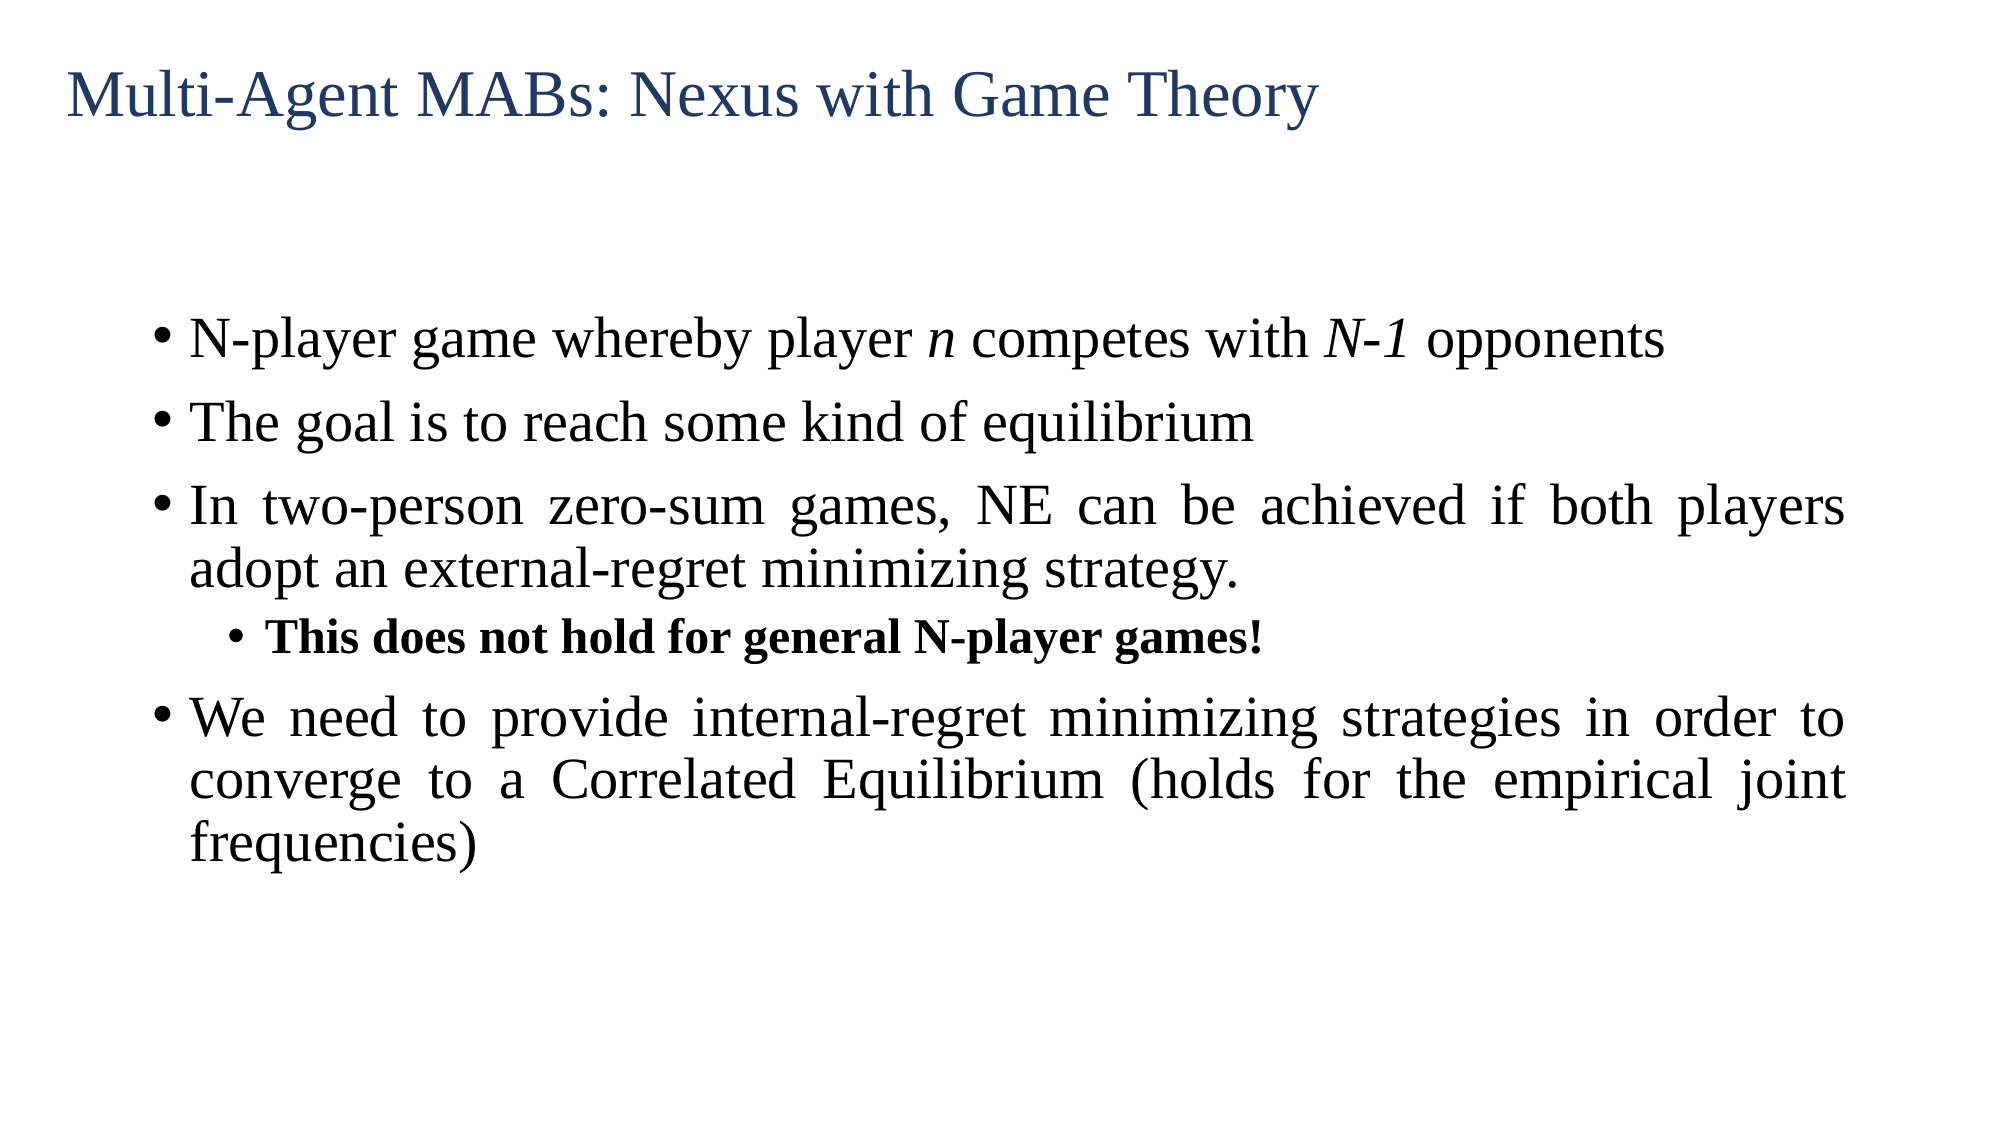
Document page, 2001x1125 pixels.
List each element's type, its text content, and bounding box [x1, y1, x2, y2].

text_box Multi-Agent MABs: Nexus with Game Theory [51, 45, 1777, 144]
list N-player game whereby player n competes with N-1 opponents The goal is to reach some kind of equilibrium In two-person zero-sum games, NE can be achieved if both players adopt an external-regret minimizing strategy. This does not hold for general N-player games! We need to provide internal-regret minimizing strategies in order to converge to a Correlated Equilibrium (holds for the empirical joint frequencies) [137, 299, 1863, 1014]
